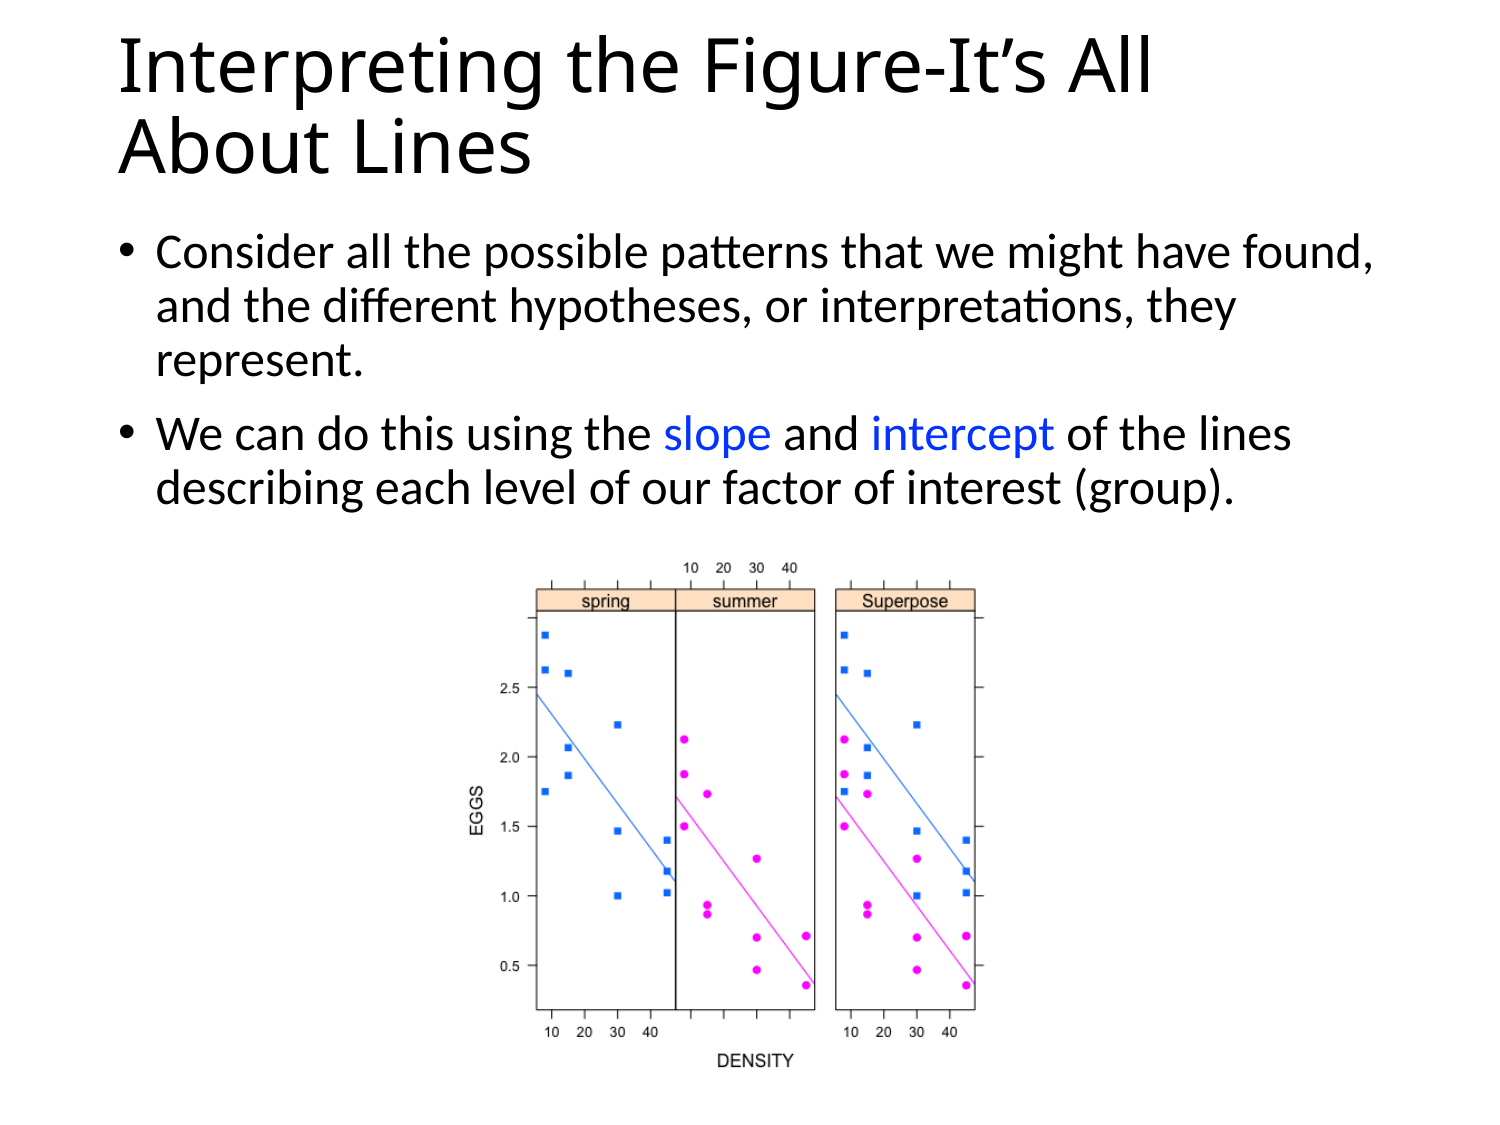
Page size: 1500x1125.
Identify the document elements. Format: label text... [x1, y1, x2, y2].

list Consider all the possible patterns that we might have found, and the different hypotheses, or interpretations, they represent. We can do this using the slope and intercept of the lines describing each level of our factor of interest (group). [103, 217, 1397, 1014]
title Interpreting the Figure-It’s All About Lines [103, 0, 1397, 217]
picture [461, 527, 1018, 1085]
